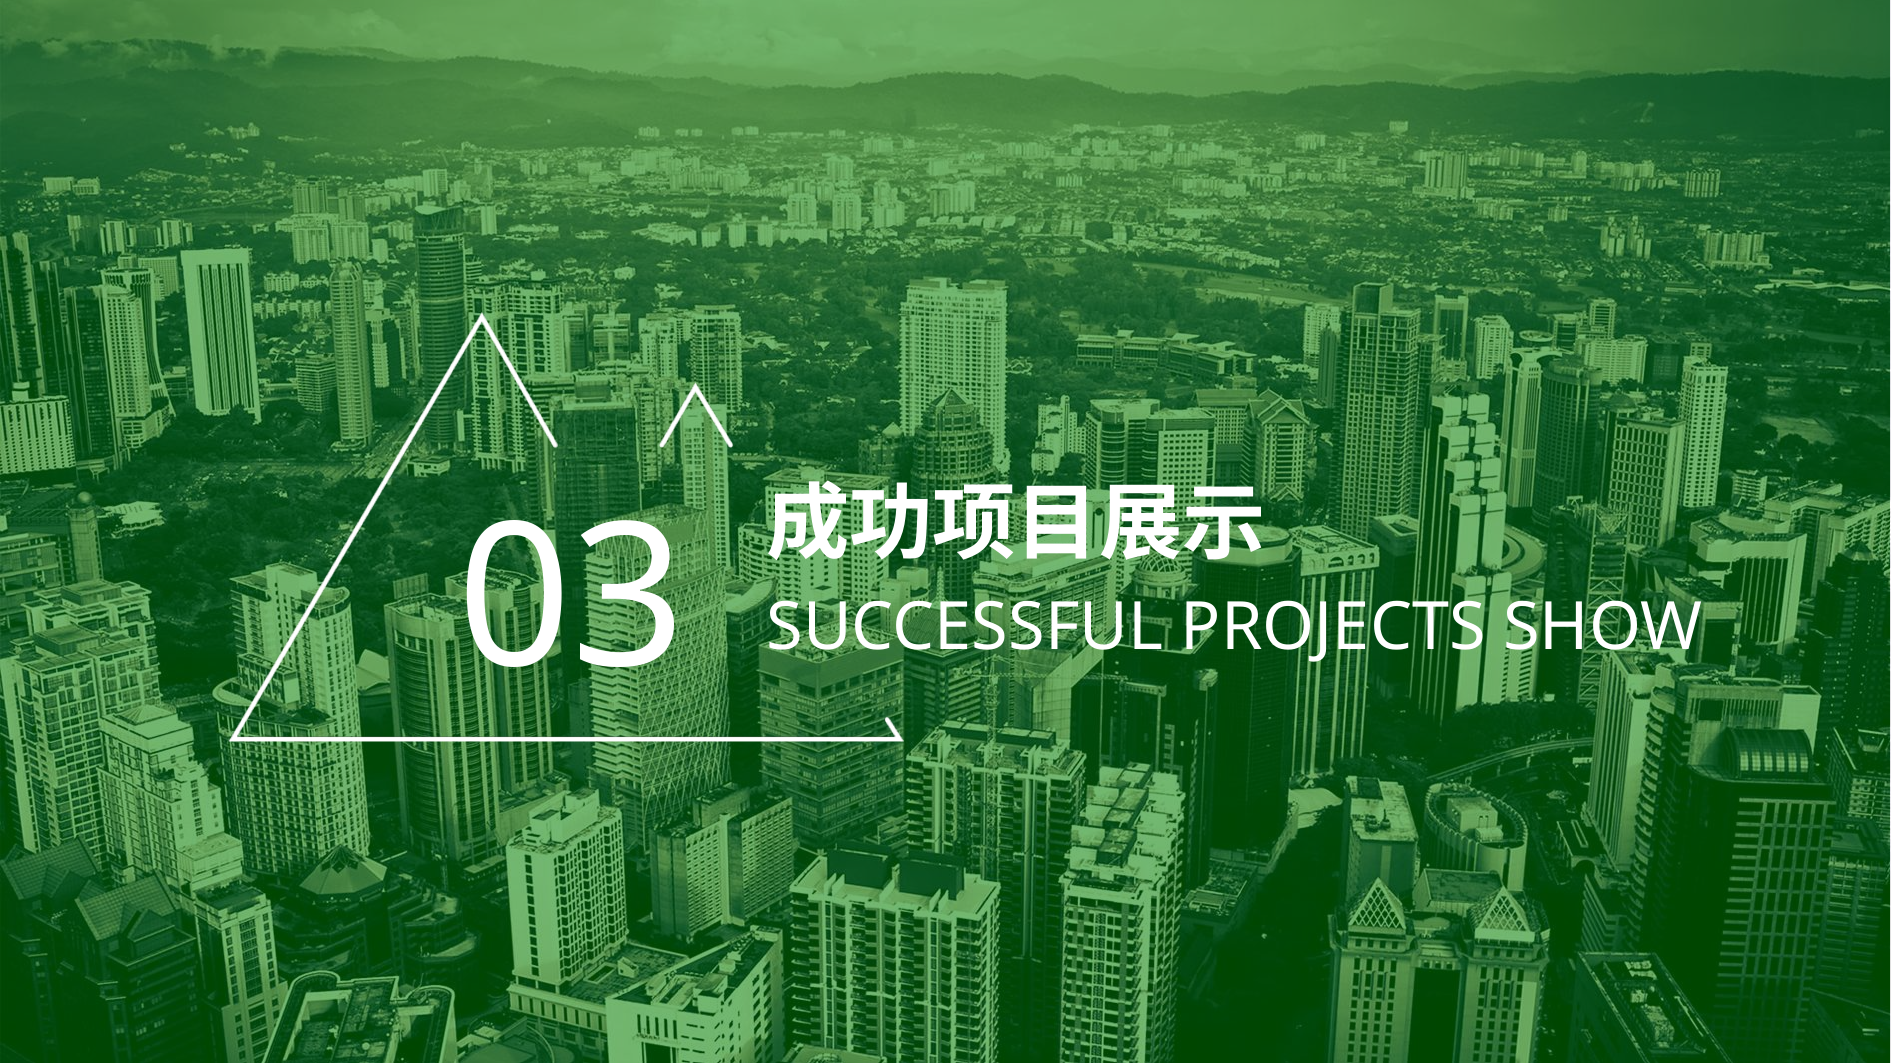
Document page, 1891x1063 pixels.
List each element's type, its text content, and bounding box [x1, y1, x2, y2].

picture [205, 297, 929, 757]
text_box 成功项目展示 SUCCESSFUL PROJECTS SHOW [932, 460, 1790, 671]
text_box [0, 0, 1891, 1063]
